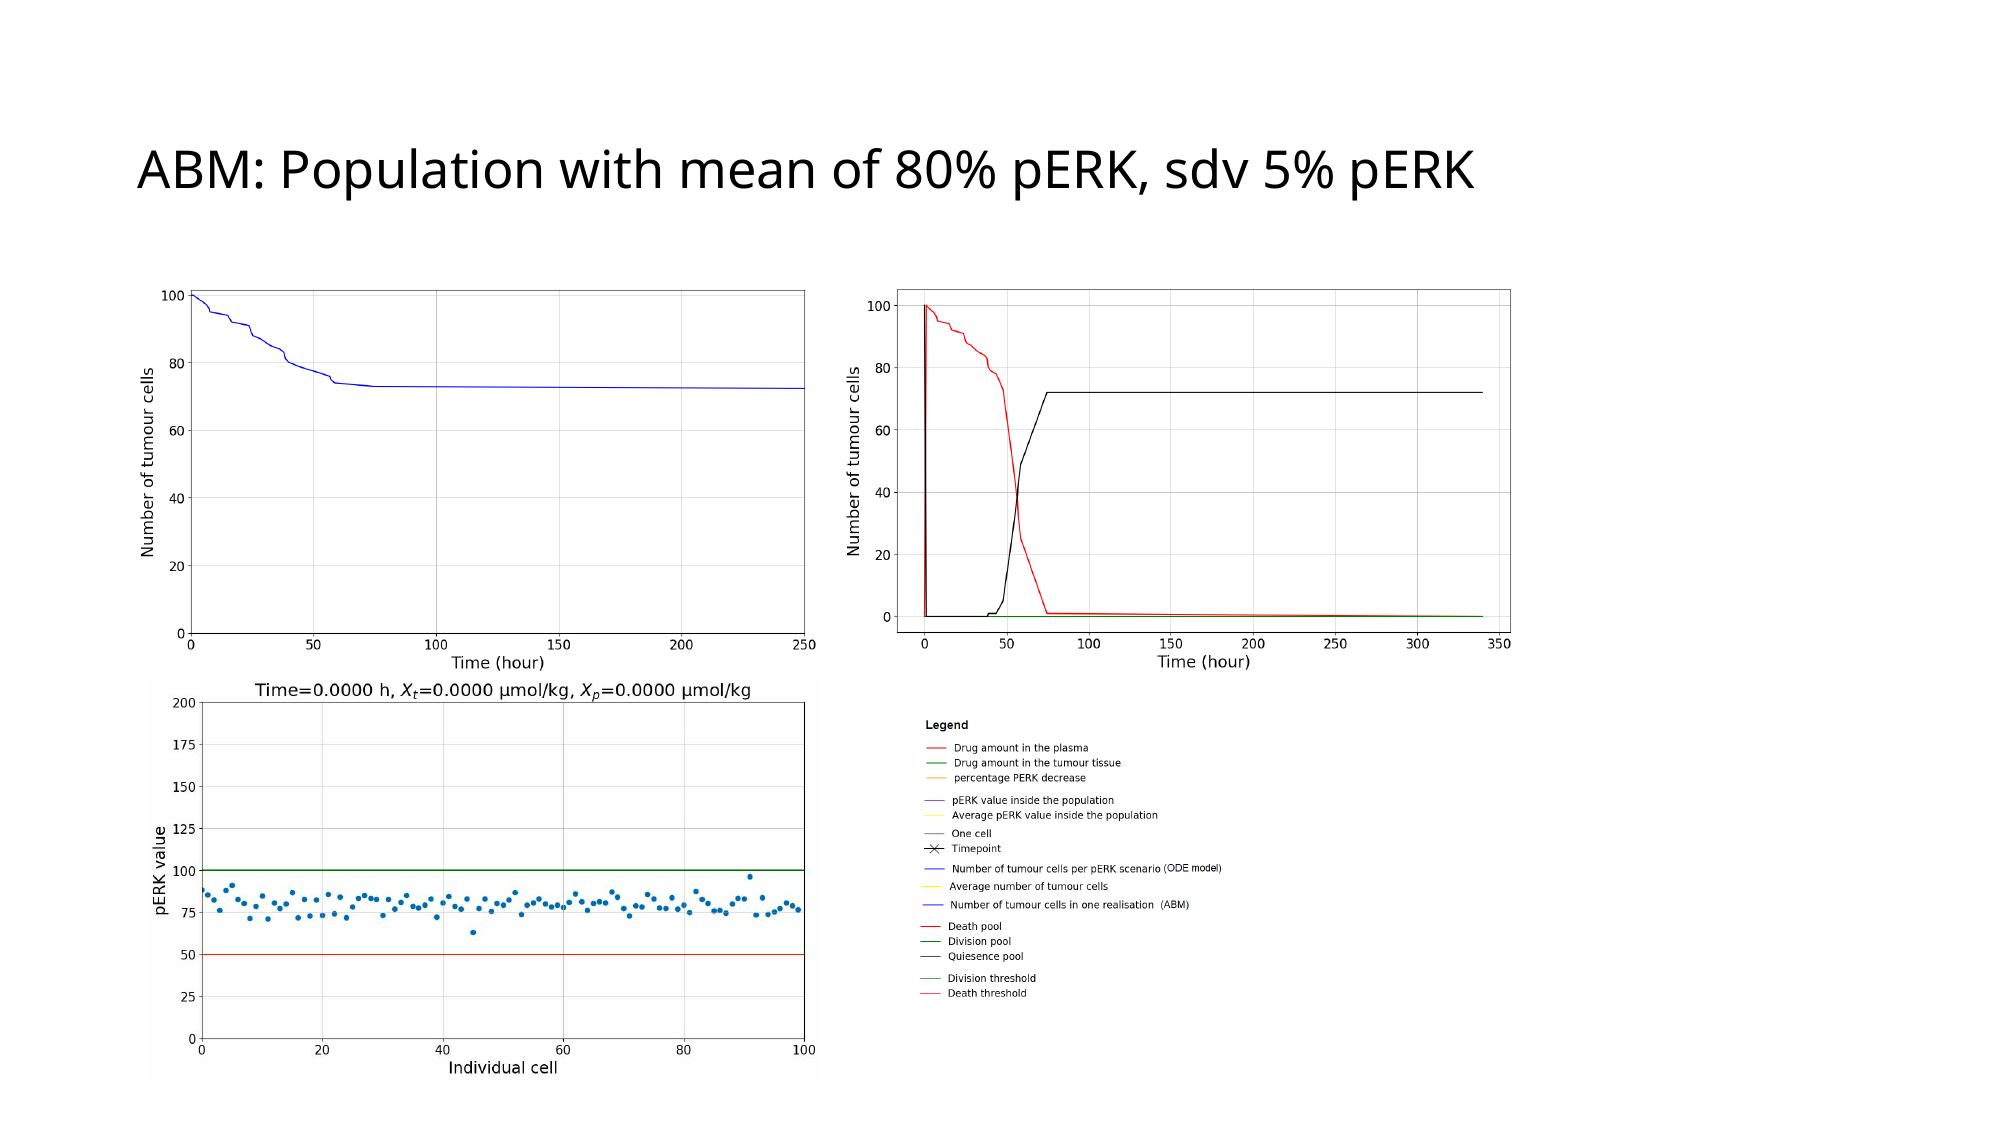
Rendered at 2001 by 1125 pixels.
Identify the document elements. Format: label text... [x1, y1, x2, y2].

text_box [146, 677, 822, 1082]
picture [841, 284, 1517, 676]
picture [893, 695, 1253, 1026]
title ABM: Population with mean of 80% pERK, sdv 5% pERK [122, 135, 1878, 209]
picture [135, 284, 822, 677]
